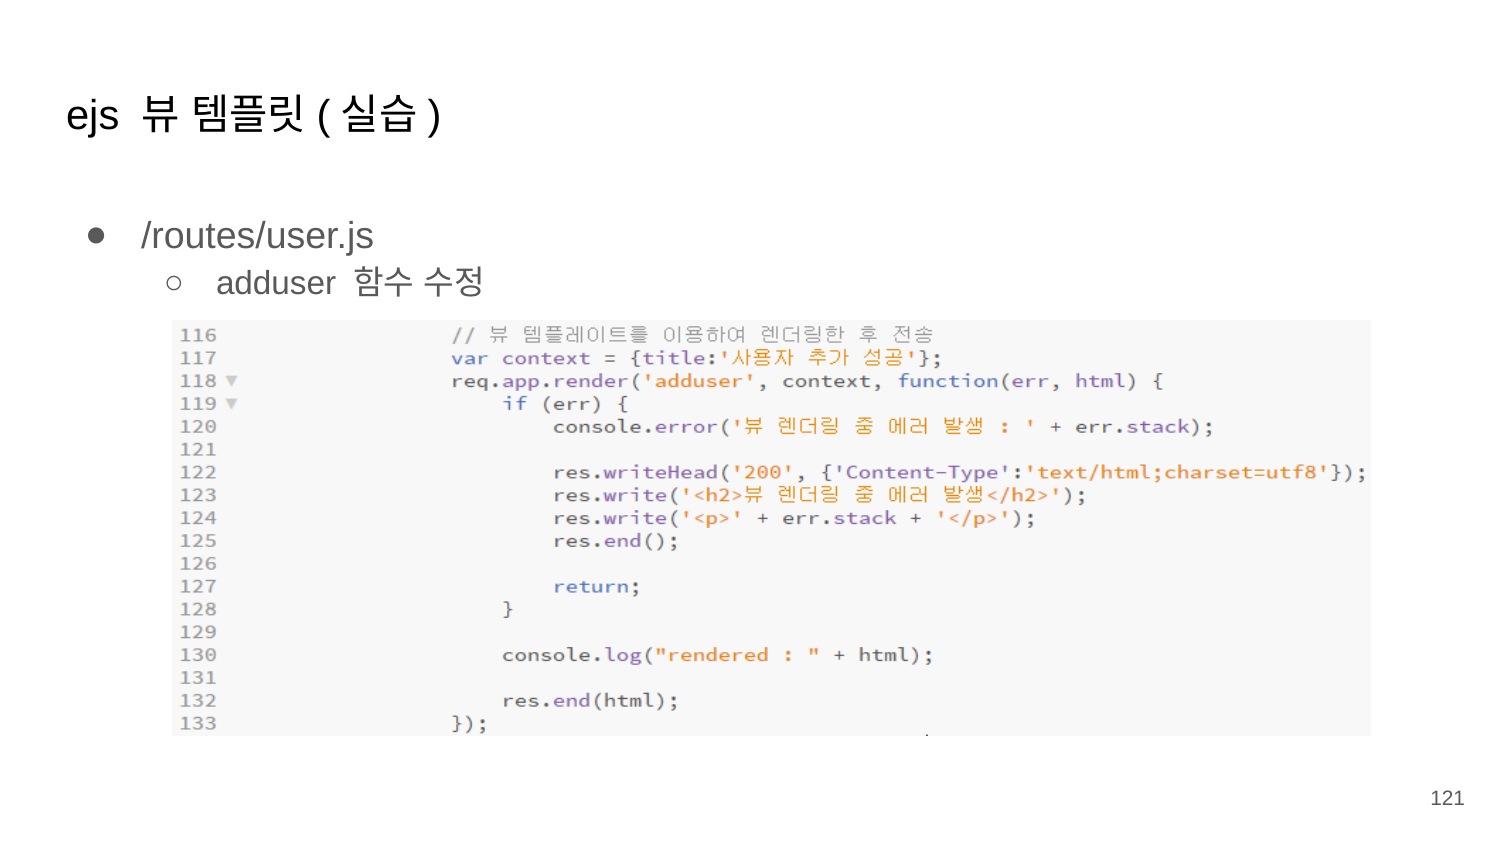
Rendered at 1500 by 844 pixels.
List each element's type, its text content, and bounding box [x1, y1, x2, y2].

list /routes/user.js adduser 함수 수정 [51, 189, 1449, 750]
slide_number 121 [1389, 764, 1480, 830]
picture [171, 320, 1371, 736]
title ejs 뷰 템플릿(실습) [51, 72, 1449, 167]
